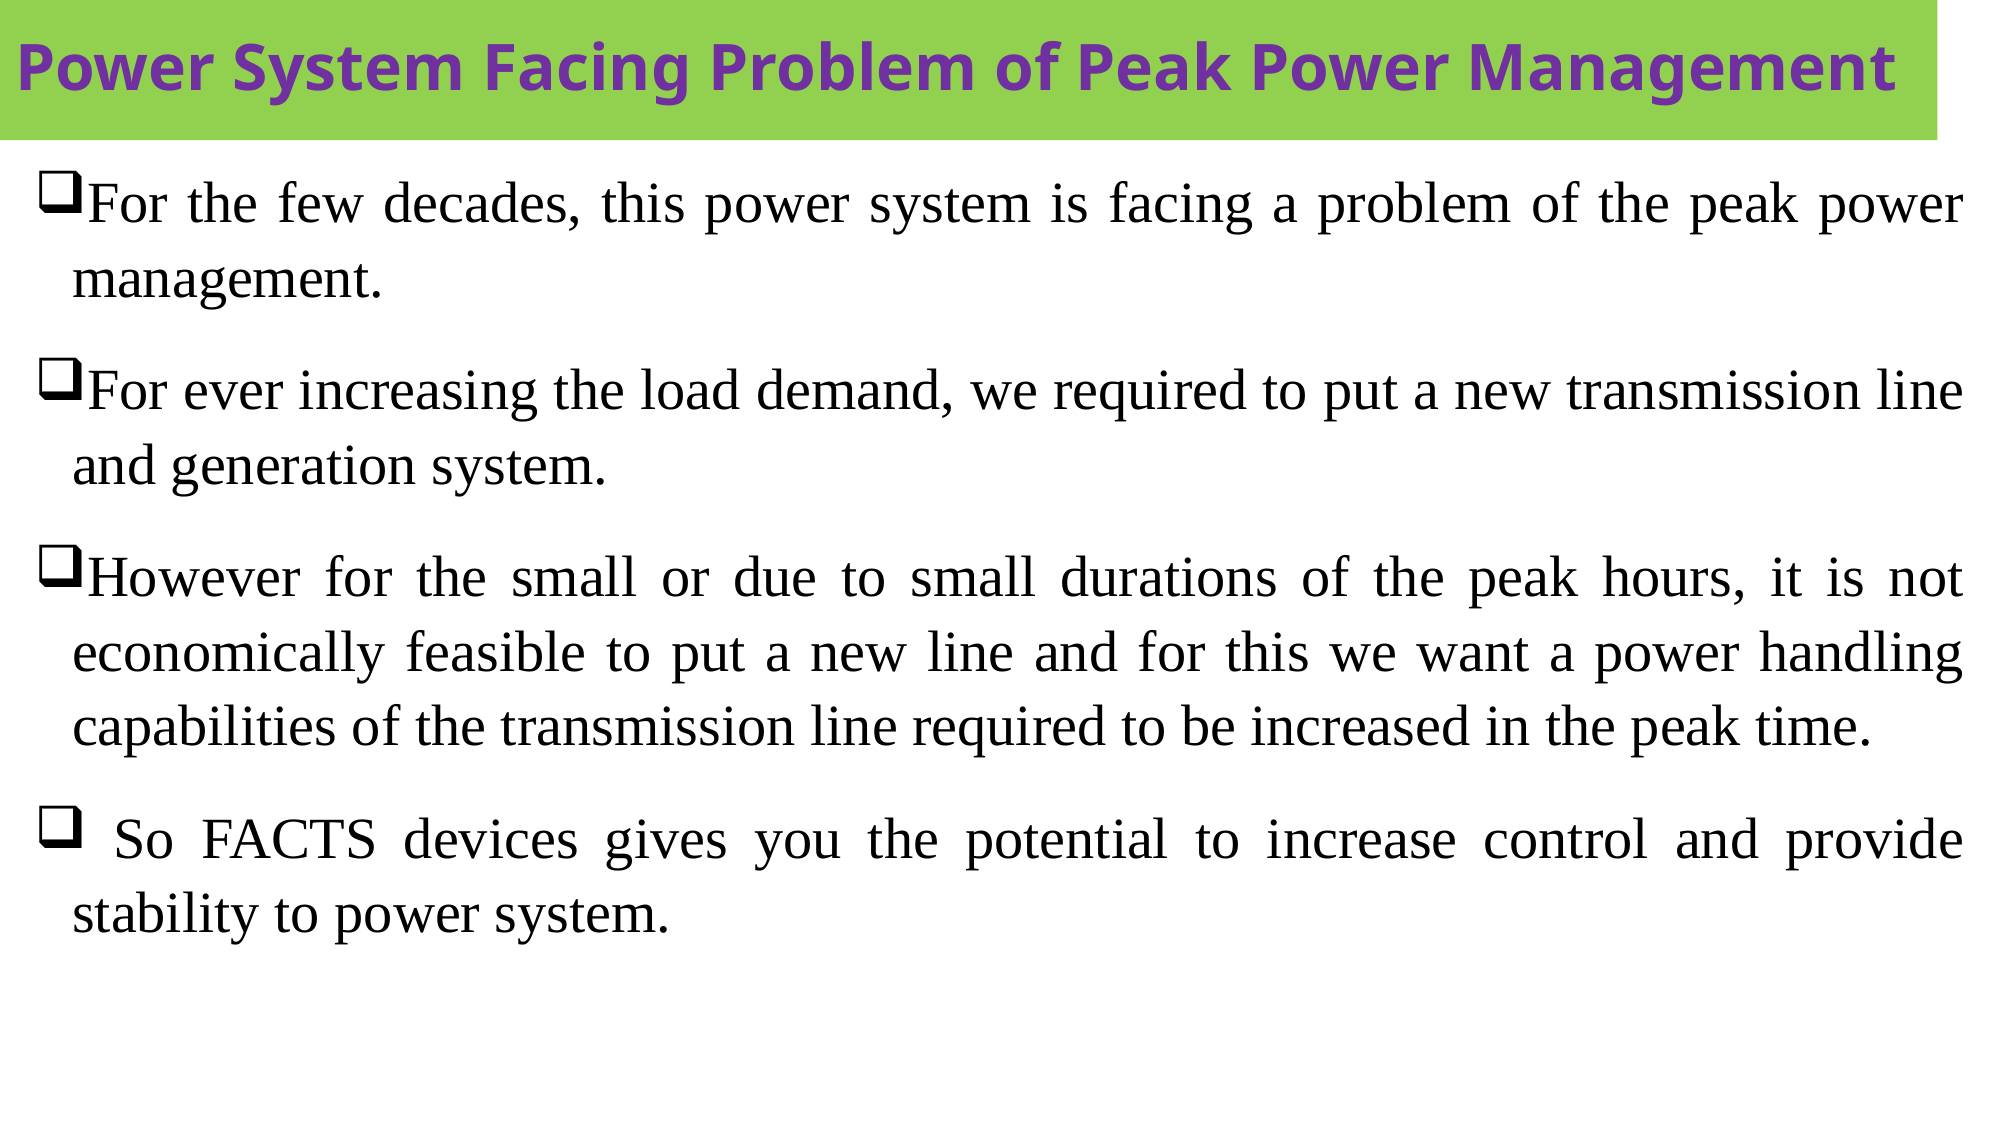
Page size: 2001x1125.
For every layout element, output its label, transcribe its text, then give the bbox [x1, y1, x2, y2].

list For the few decades, this power system is facing a problem of the peak power management. For ever increasing the load demand, we required to put a new transmission line and generation system. However for the small or due to small durations of the peak hours, it is not economically feasible to put a new line and for this we want a power handling capabilities of the transmission line required to be increased in the peak time. So FACTS devices gives you the potential to increase control and provide stability to power system. [19, 152, 1981, 1095]
text_box Power System Facing Problem of Peak Power Management [0, 0, 1938, 141]
